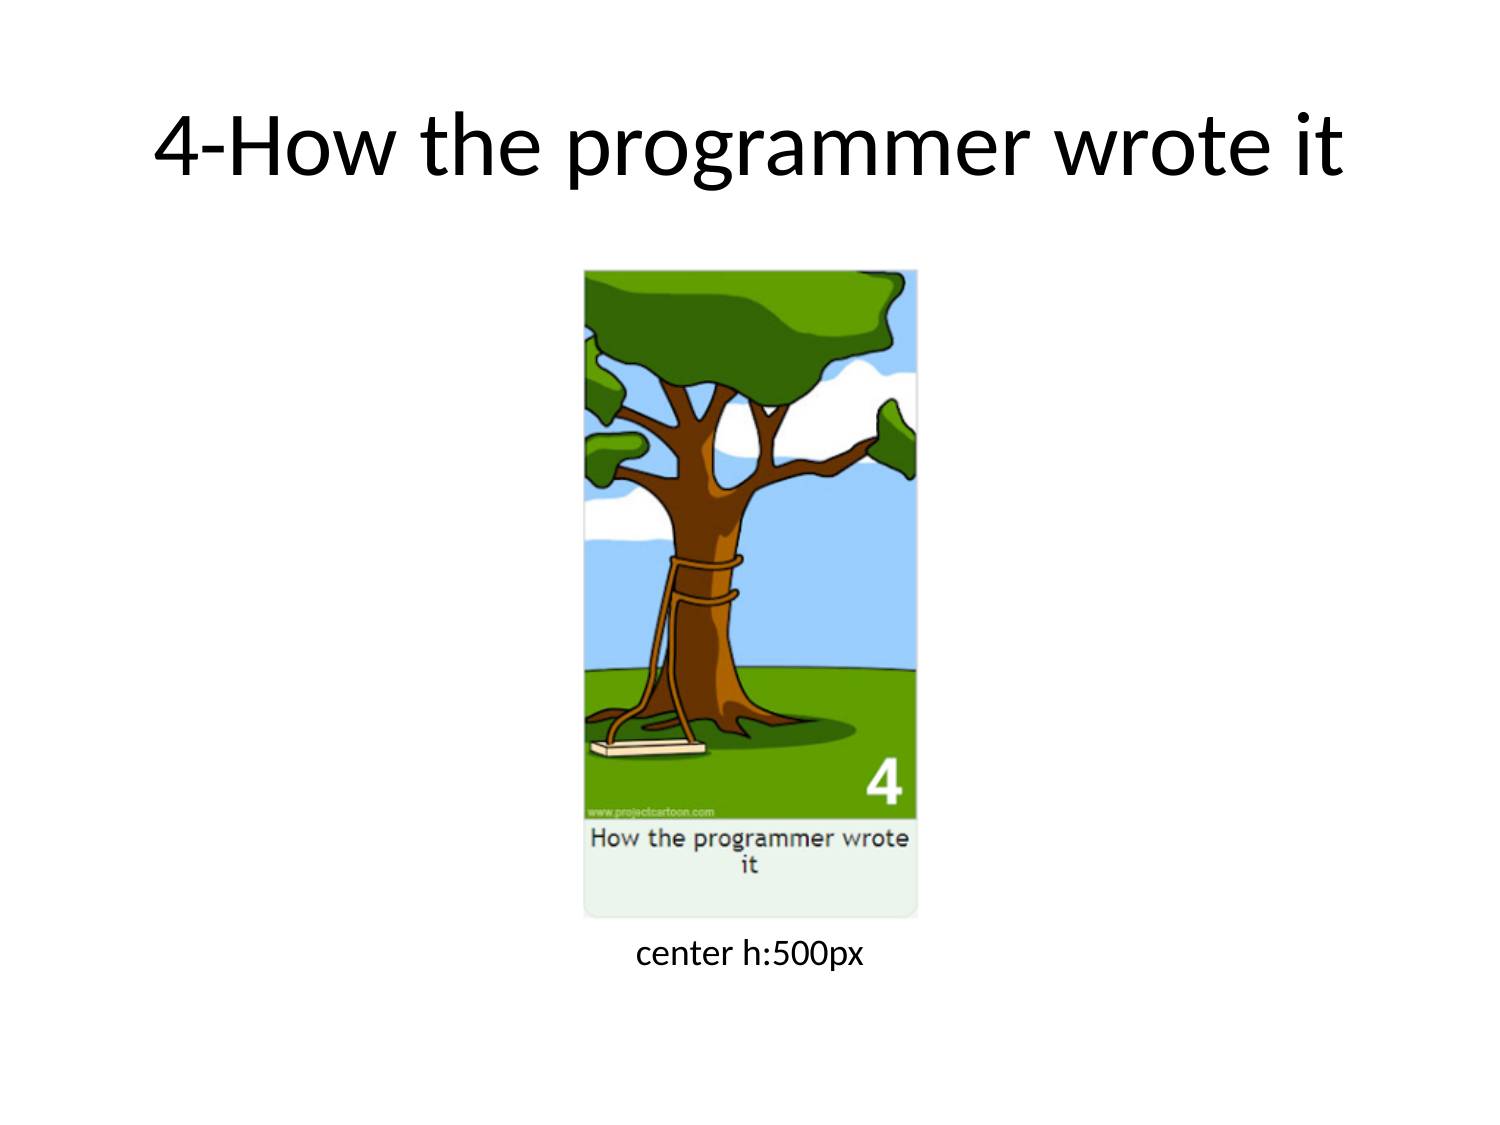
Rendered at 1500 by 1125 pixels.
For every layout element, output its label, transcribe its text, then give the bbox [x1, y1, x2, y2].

title 4-How the programmer wrote it [75, 45, 1425, 233]
text_box center h:500px [74, 920, 1425, 1005]
picture [583, 262, 919, 921]
